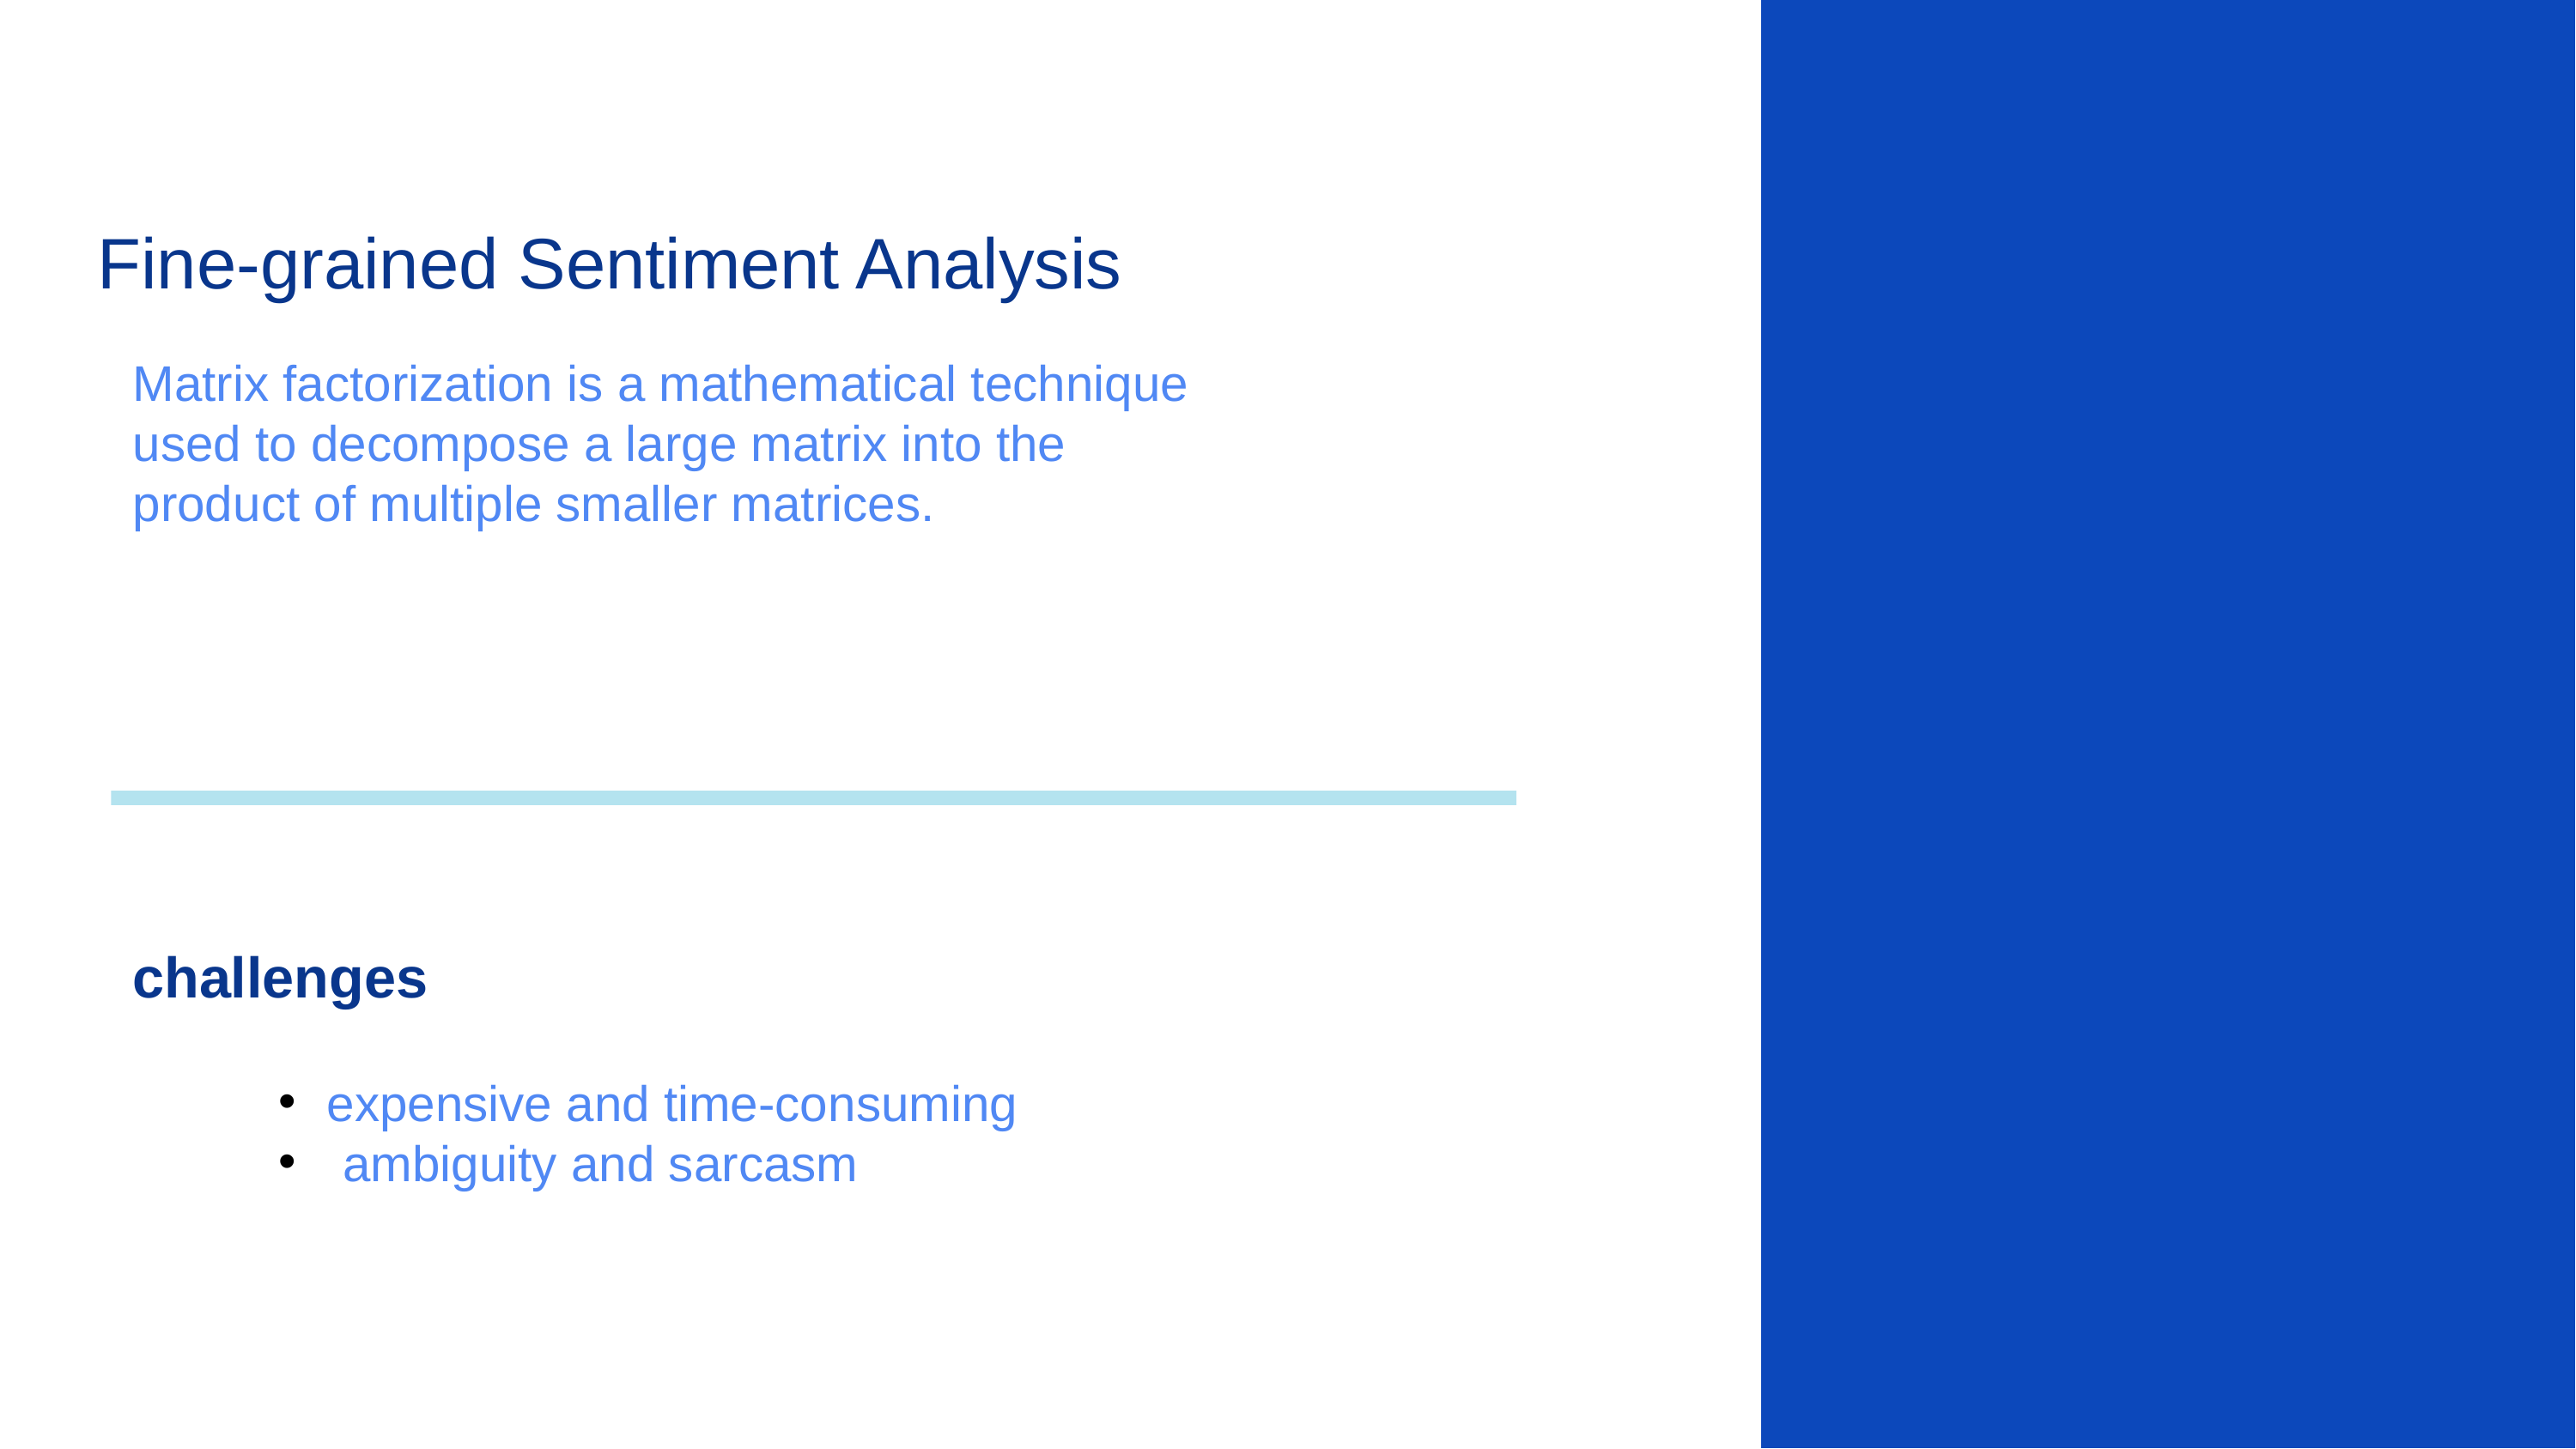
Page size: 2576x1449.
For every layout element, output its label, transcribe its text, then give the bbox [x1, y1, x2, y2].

text_box Matrix factorization is a mathematical technique used to decompose a large matrix into the product of multiple smaller matrices. [132, 351, 1207, 532]
text_box challenges [132, 940, 1174, 1009]
text_box Fine-grained Sentiment Analysis [97, 216, 1288, 303]
text_box expensive and time-consuming ambiguity and sarcasm [278, 1070, 1371, 1191]
